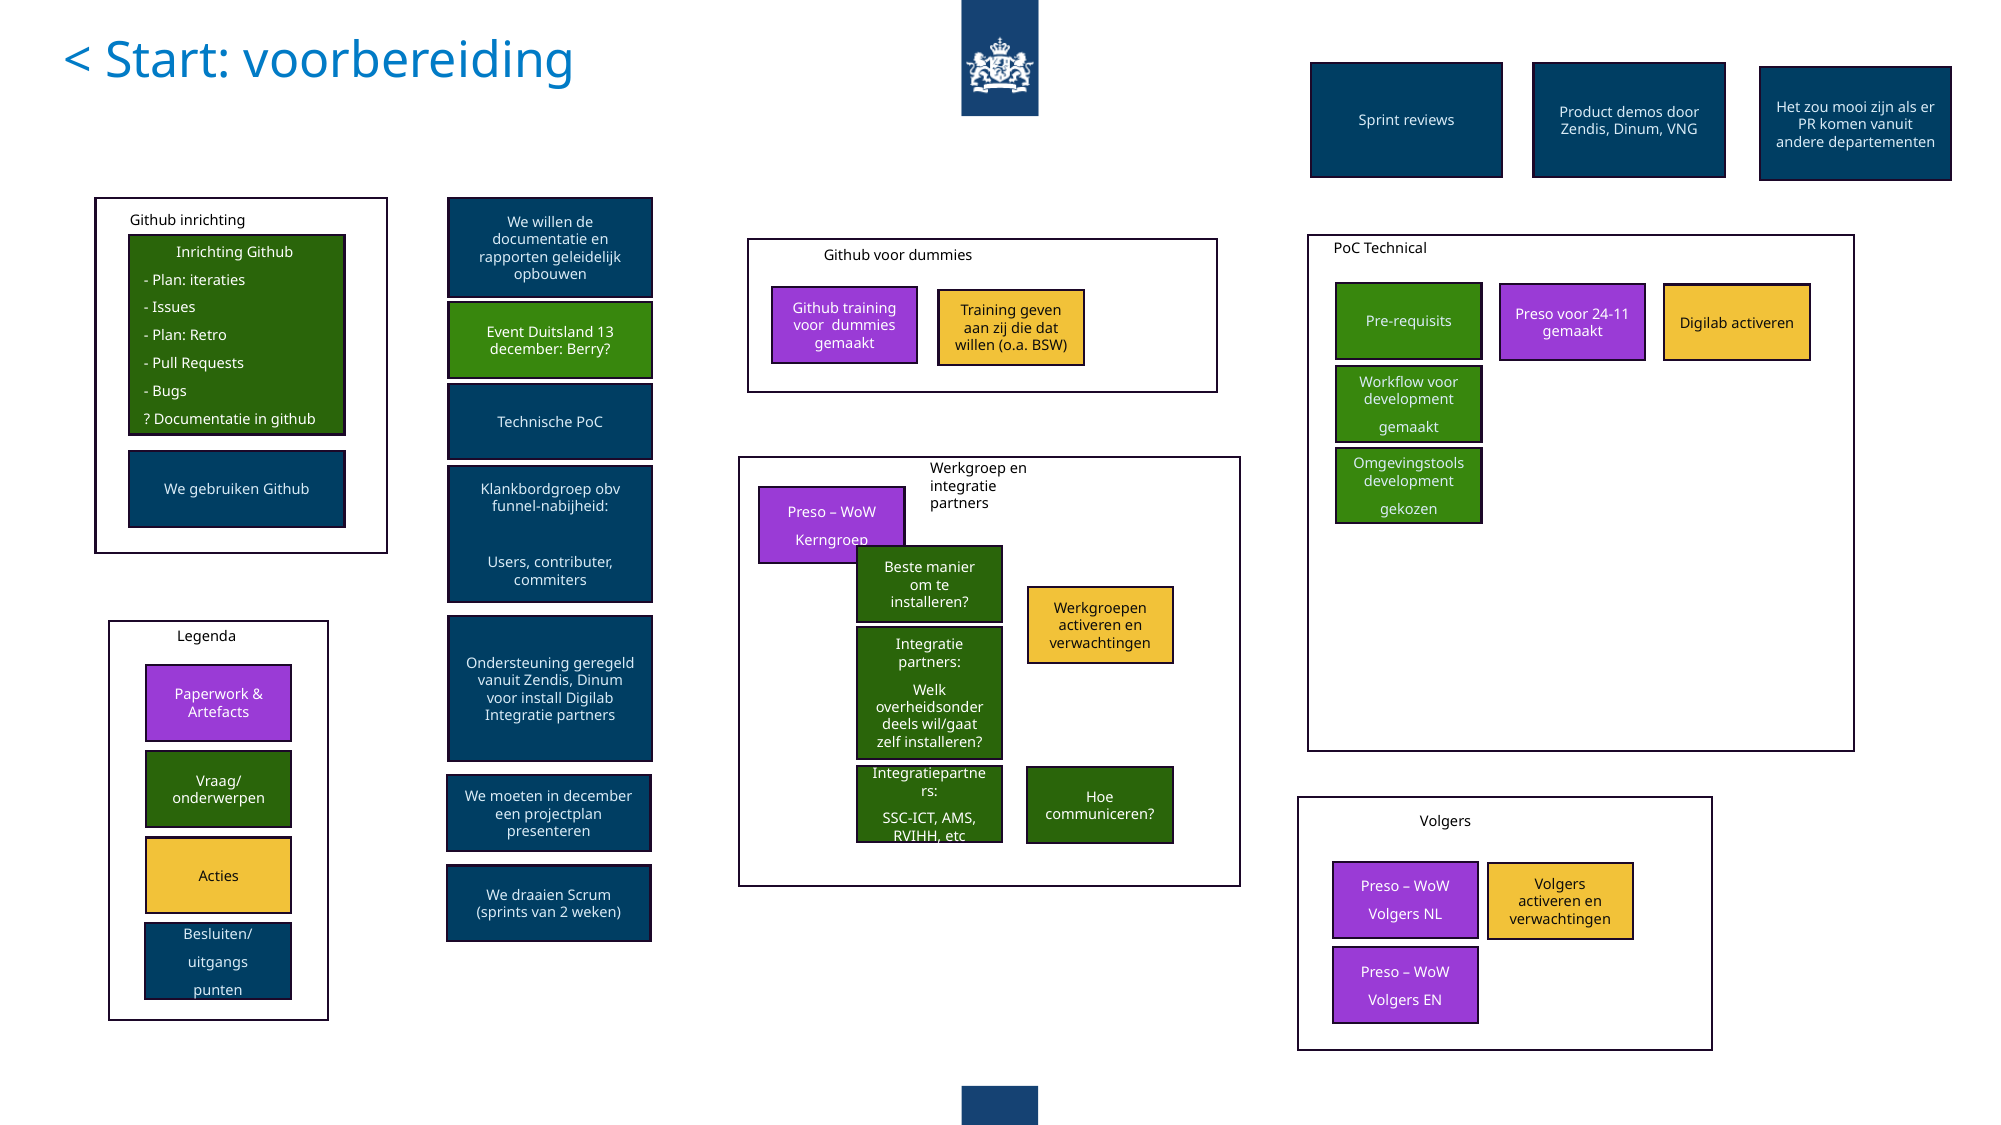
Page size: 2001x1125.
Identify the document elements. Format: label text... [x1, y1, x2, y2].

text_box Volgers activeren en verwachtingen [1487, 862, 1634, 940]
text_box Klankbordgroep obv funnel-nabijheid: Users, contributer, commiters [447, 465, 653, 603]
text_box [94, 197, 388, 554]
text_box Werkgroep en integratie partners [915, 452, 1048, 520]
text_box Ondersteuning geregeld vanuit Zendis, Dinum voor install Digilab Integratie partners [447, 615, 653, 762]
text_box We draaien Scrum (sprints van 2 weken) [446, 864, 652, 942]
text_box [108, 620, 329, 1021]
text_box We willen de documentatie en rapporten geleidelijk opbouwen [447, 197, 653, 298]
text_box Github voor dummies [808, 238, 1121, 271]
text_box Event Duitsland 13 december: Berry? [447, 301, 653, 379]
text_box Sprint reviews [1310, 62, 1503, 178]
text_box Technische PoC [447, 383, 653, 460]
text_box [747, 238, 1218, 393]
picture [0, 0, 2001, 175]
text_box Product demos door Zendis, Dinum, VNG [1532, 62, 1726, 178]
text_box [738, 456, 1241, 887]
text_box Github inrichting [115, 203, 321, 236]
text_box Digilab activeren [1663, 283, 1811, 361]
text_box Volgers [1405, 804, 1654, 837]
text_box Legenda [162, 619, 252, 652]
text_box PoC Technical [1318, 231, 1503, 264]
title < Start: voorbereiding [48, 27, 867, 106]
text_box [1307, 234, 1855, 752]
text_box We moeten in december een projectplan presenteren [446, 774, 652, 852]
text_box Preso voor 24-11 gemaakt [1499, 283, 1646, 361]
text_box Het zou mooi zijn als er PR komen vanuit andere departementen [1759, 66, 1952, 181]
text_box [1297, 796, 1713, 1051]
text_box Hoe communiceren? [1026, 766, 1174, 844]
